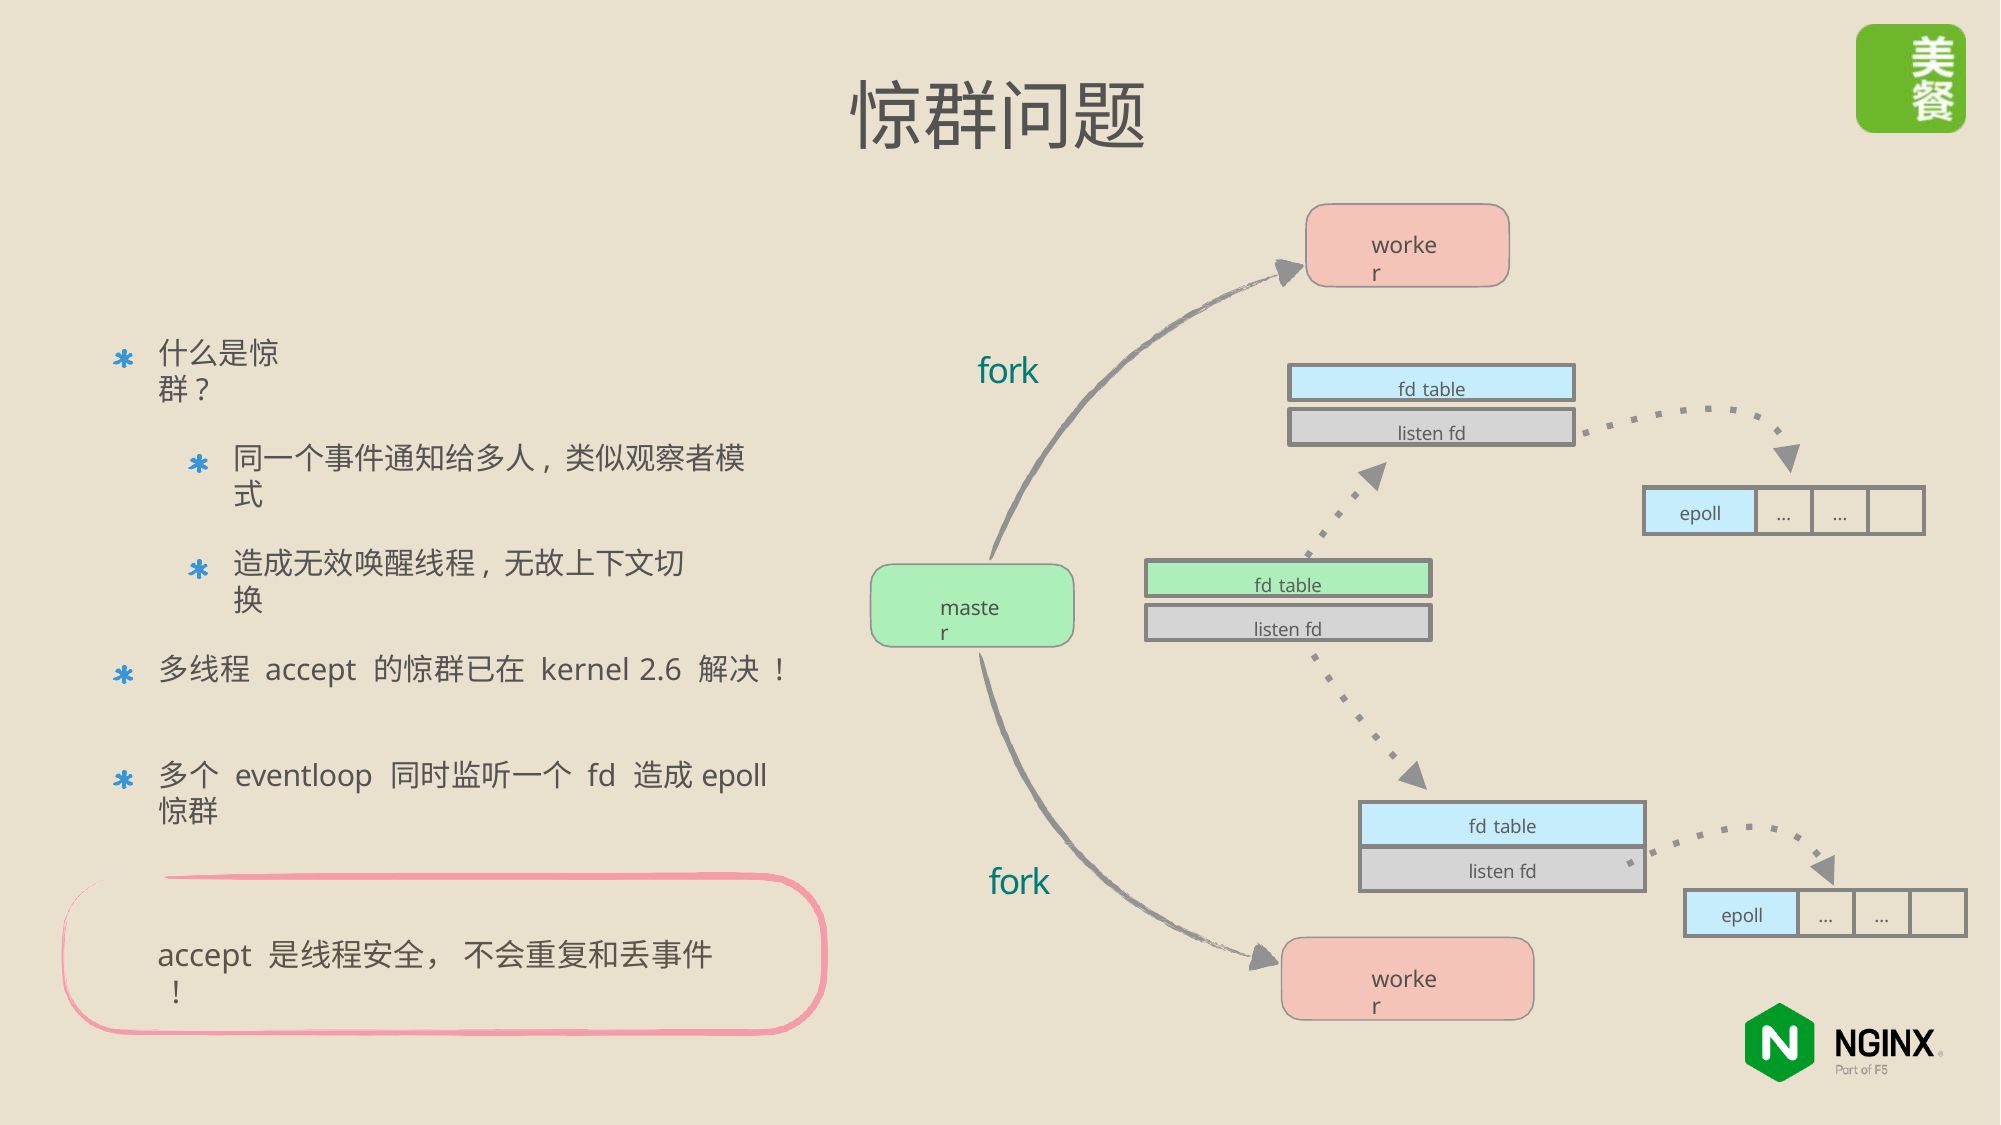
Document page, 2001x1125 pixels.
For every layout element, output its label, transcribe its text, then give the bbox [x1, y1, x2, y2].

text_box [1302, 200, 1513, 291]
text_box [978, 258, 1304, 971]
picture [1856, 24, 1966, 133]
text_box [867, 560, 973, 651]
text_box 同⼀个事件通知给多⼈, 类似观察者模式 [231, 437, 770, 512]
text_box 什么是惊群? [156, 331, 326, 407]
title 惊群问题 [846, 66, 1151, 257]
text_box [1278, 934, 1538, 1024]
text_box fd table [1308, 364, 1575, 401]
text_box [1303, 461, 1574, 892]
picture [112, 348, 133, 368]
picture [60, 872, 828, 1037]
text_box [1579, 405, 1943, 1082]
text_box 多线程 accept 的惊群已在 kernel 2.6 解决 ! 多个 eventloop 同时监听⼀个 fd 造成epoll惊群 [156, 647, 793, 829]
picture [187, 454, 208, 474]
picture [187, 559, 208, 579]
picture [112, 770, 133, 789]
text_box 造成⽆效唤醒线程, ⽆故上下⽂切换 [231, 542, 709, 617]
text_box listen fd [1308, 409, 1574, 445]
table_header [1946, 892, 1964, 934]
picture [112, 664, 133, 684]
